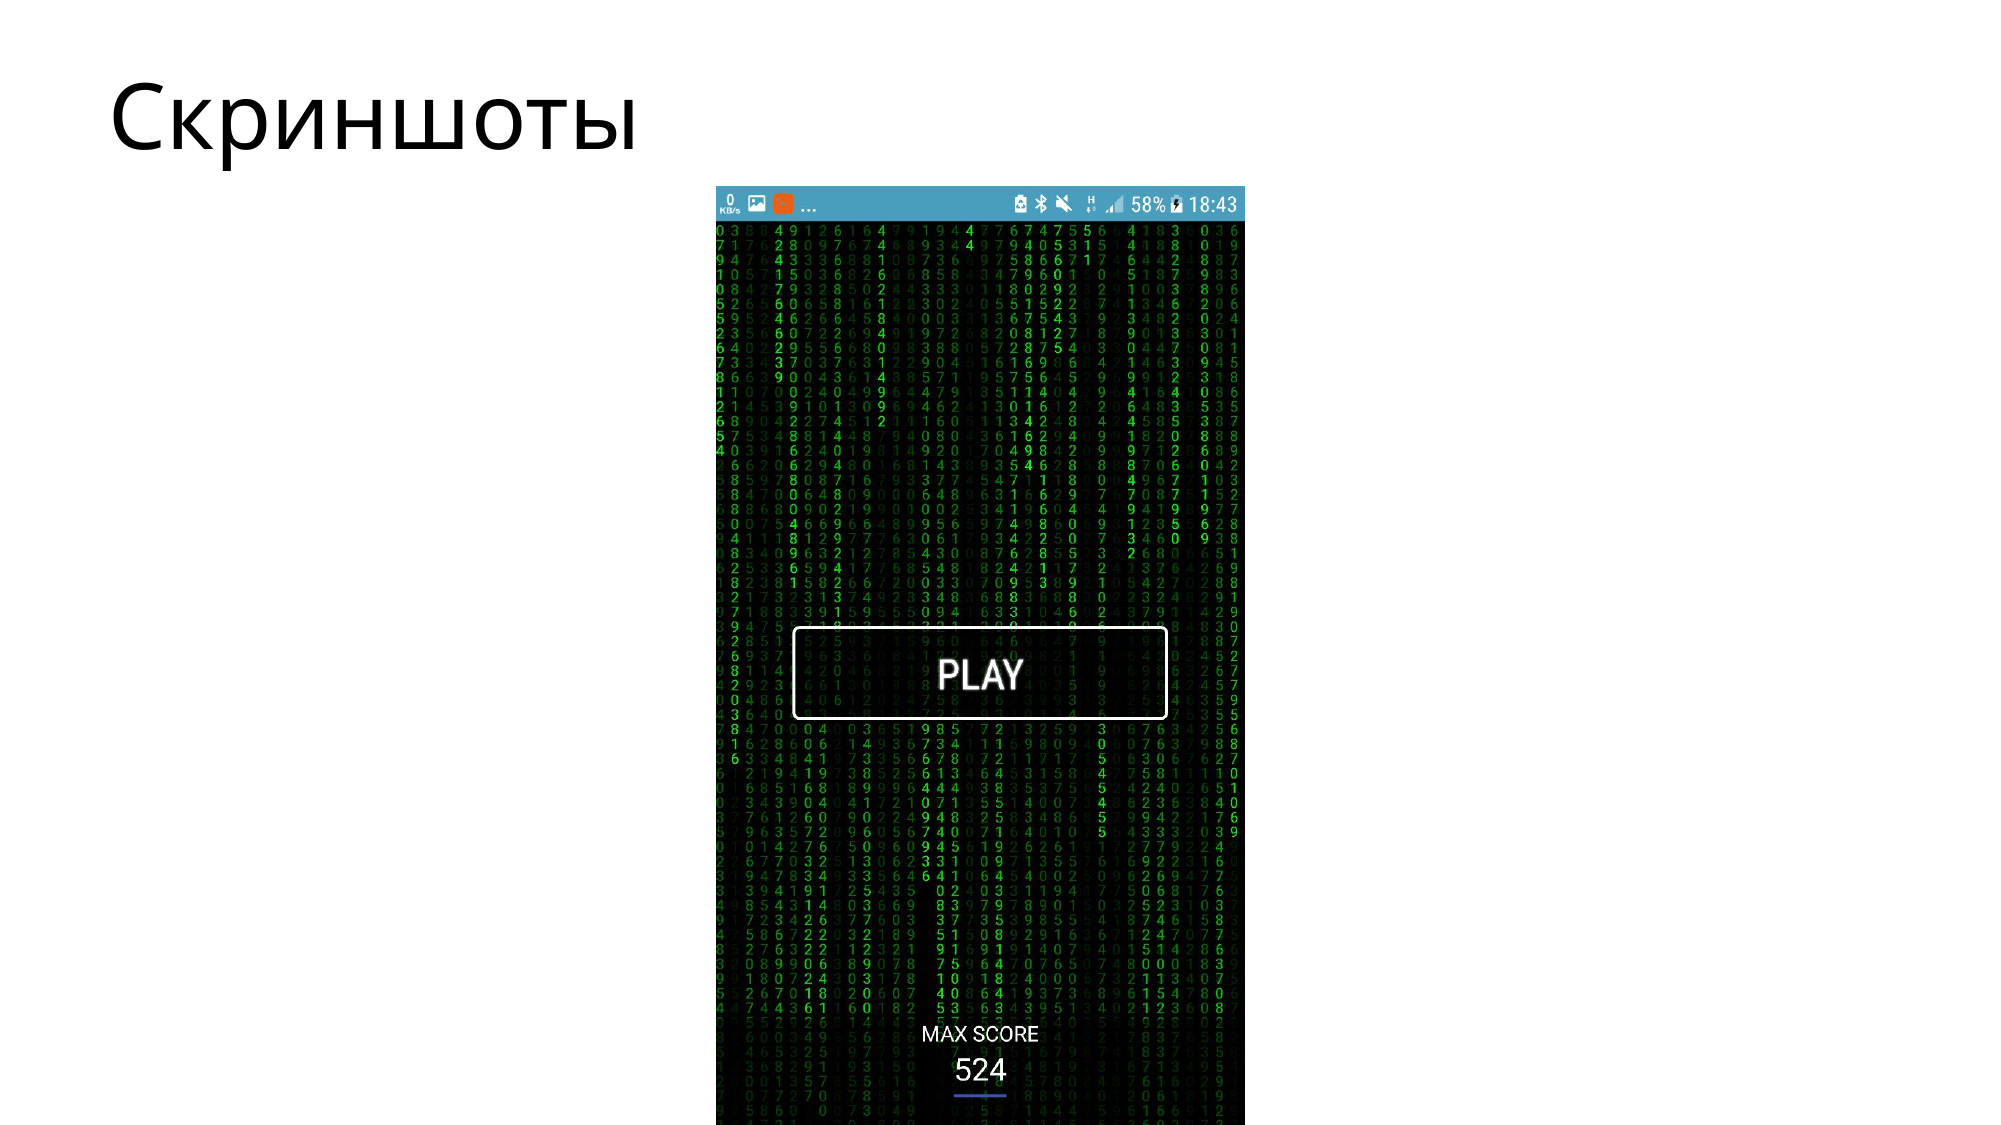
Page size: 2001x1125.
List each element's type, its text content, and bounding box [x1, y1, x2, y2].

title Скриншоты [93, 62, 1910, 187]
picture [716, 186, 1245, 1125]
